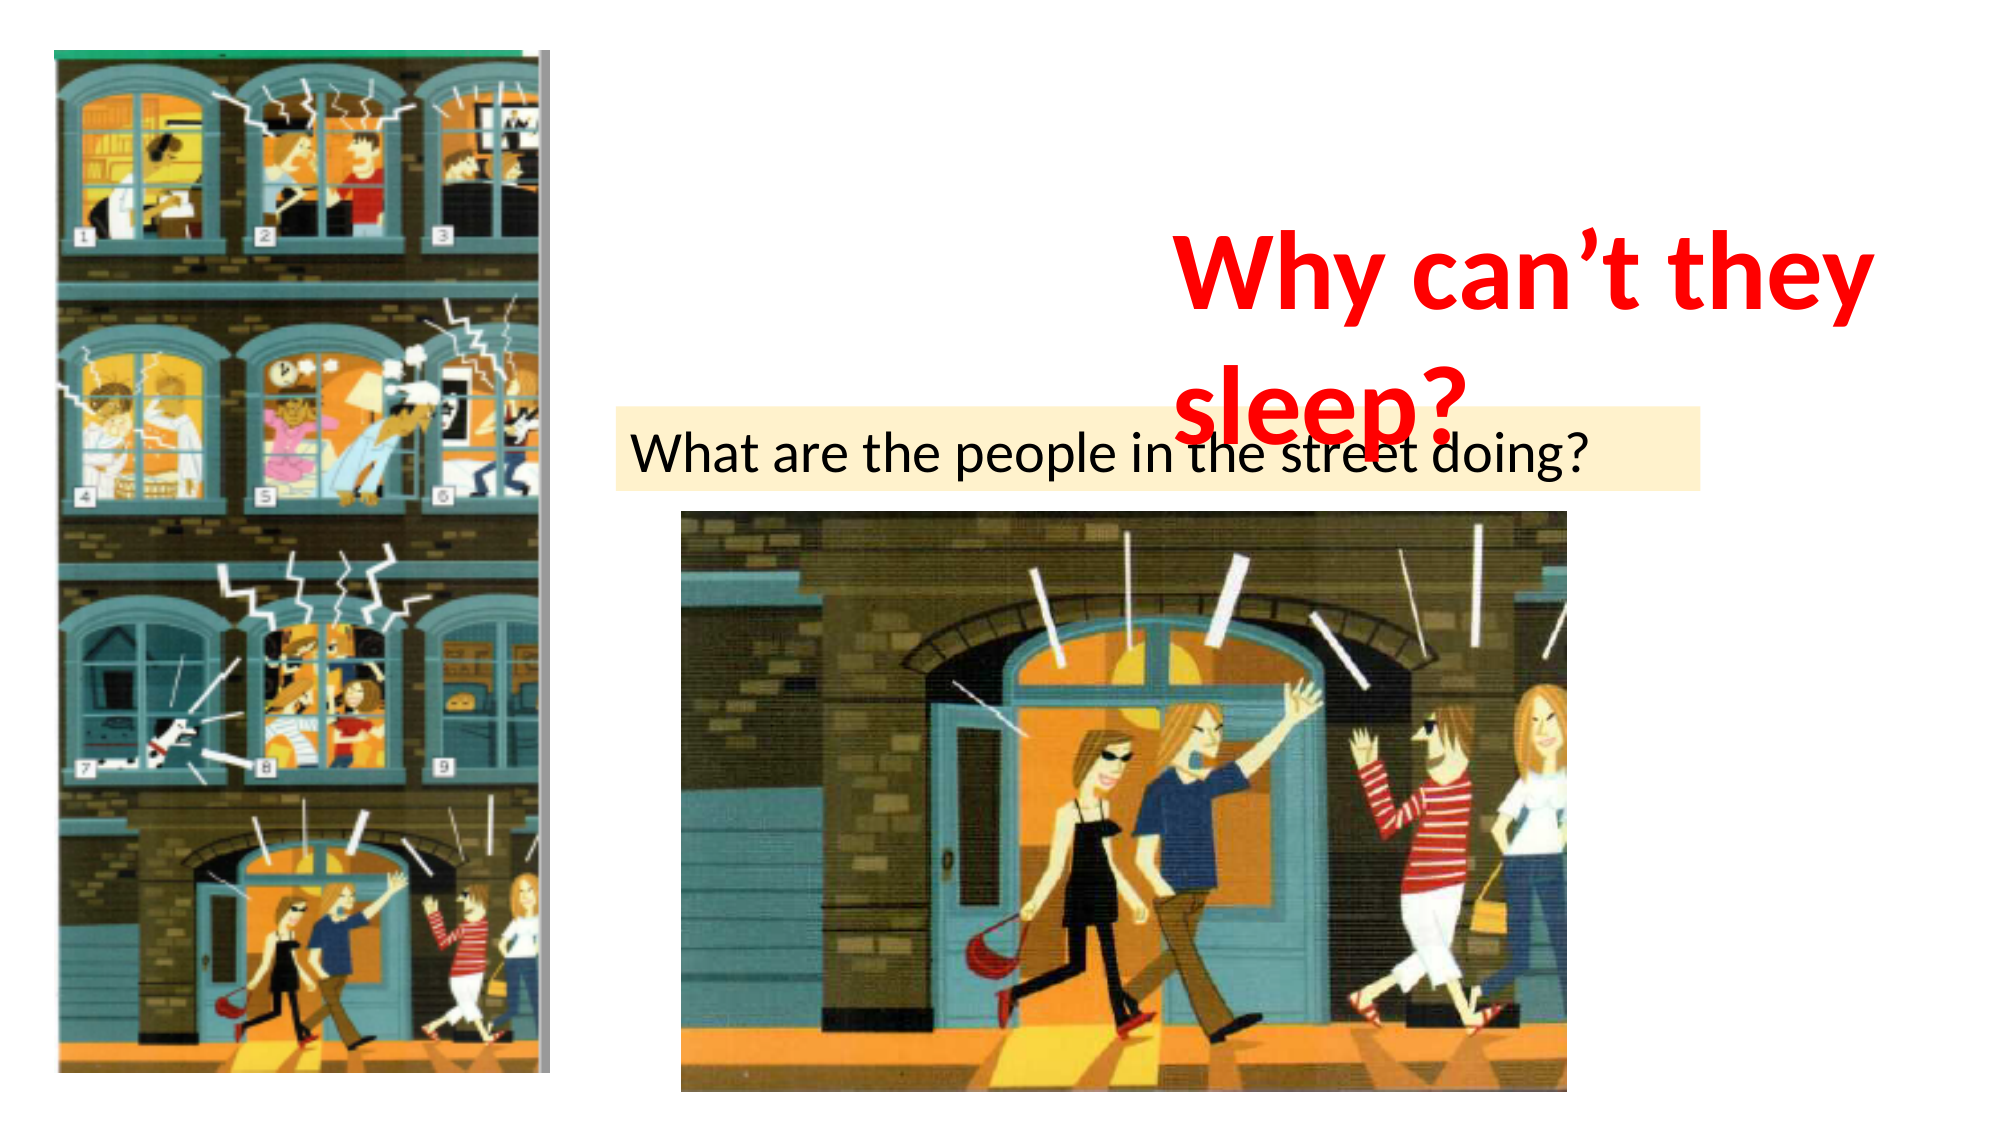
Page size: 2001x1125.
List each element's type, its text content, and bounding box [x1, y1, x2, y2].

picture [54, 50, 550, 1073]
text_box What are the people in the street doing? [615, 406, 1701, 491]
text_box Why can’t they sleep? [1158, 189, 2000, 475]
picture [681, 511, 1567, 1092]
